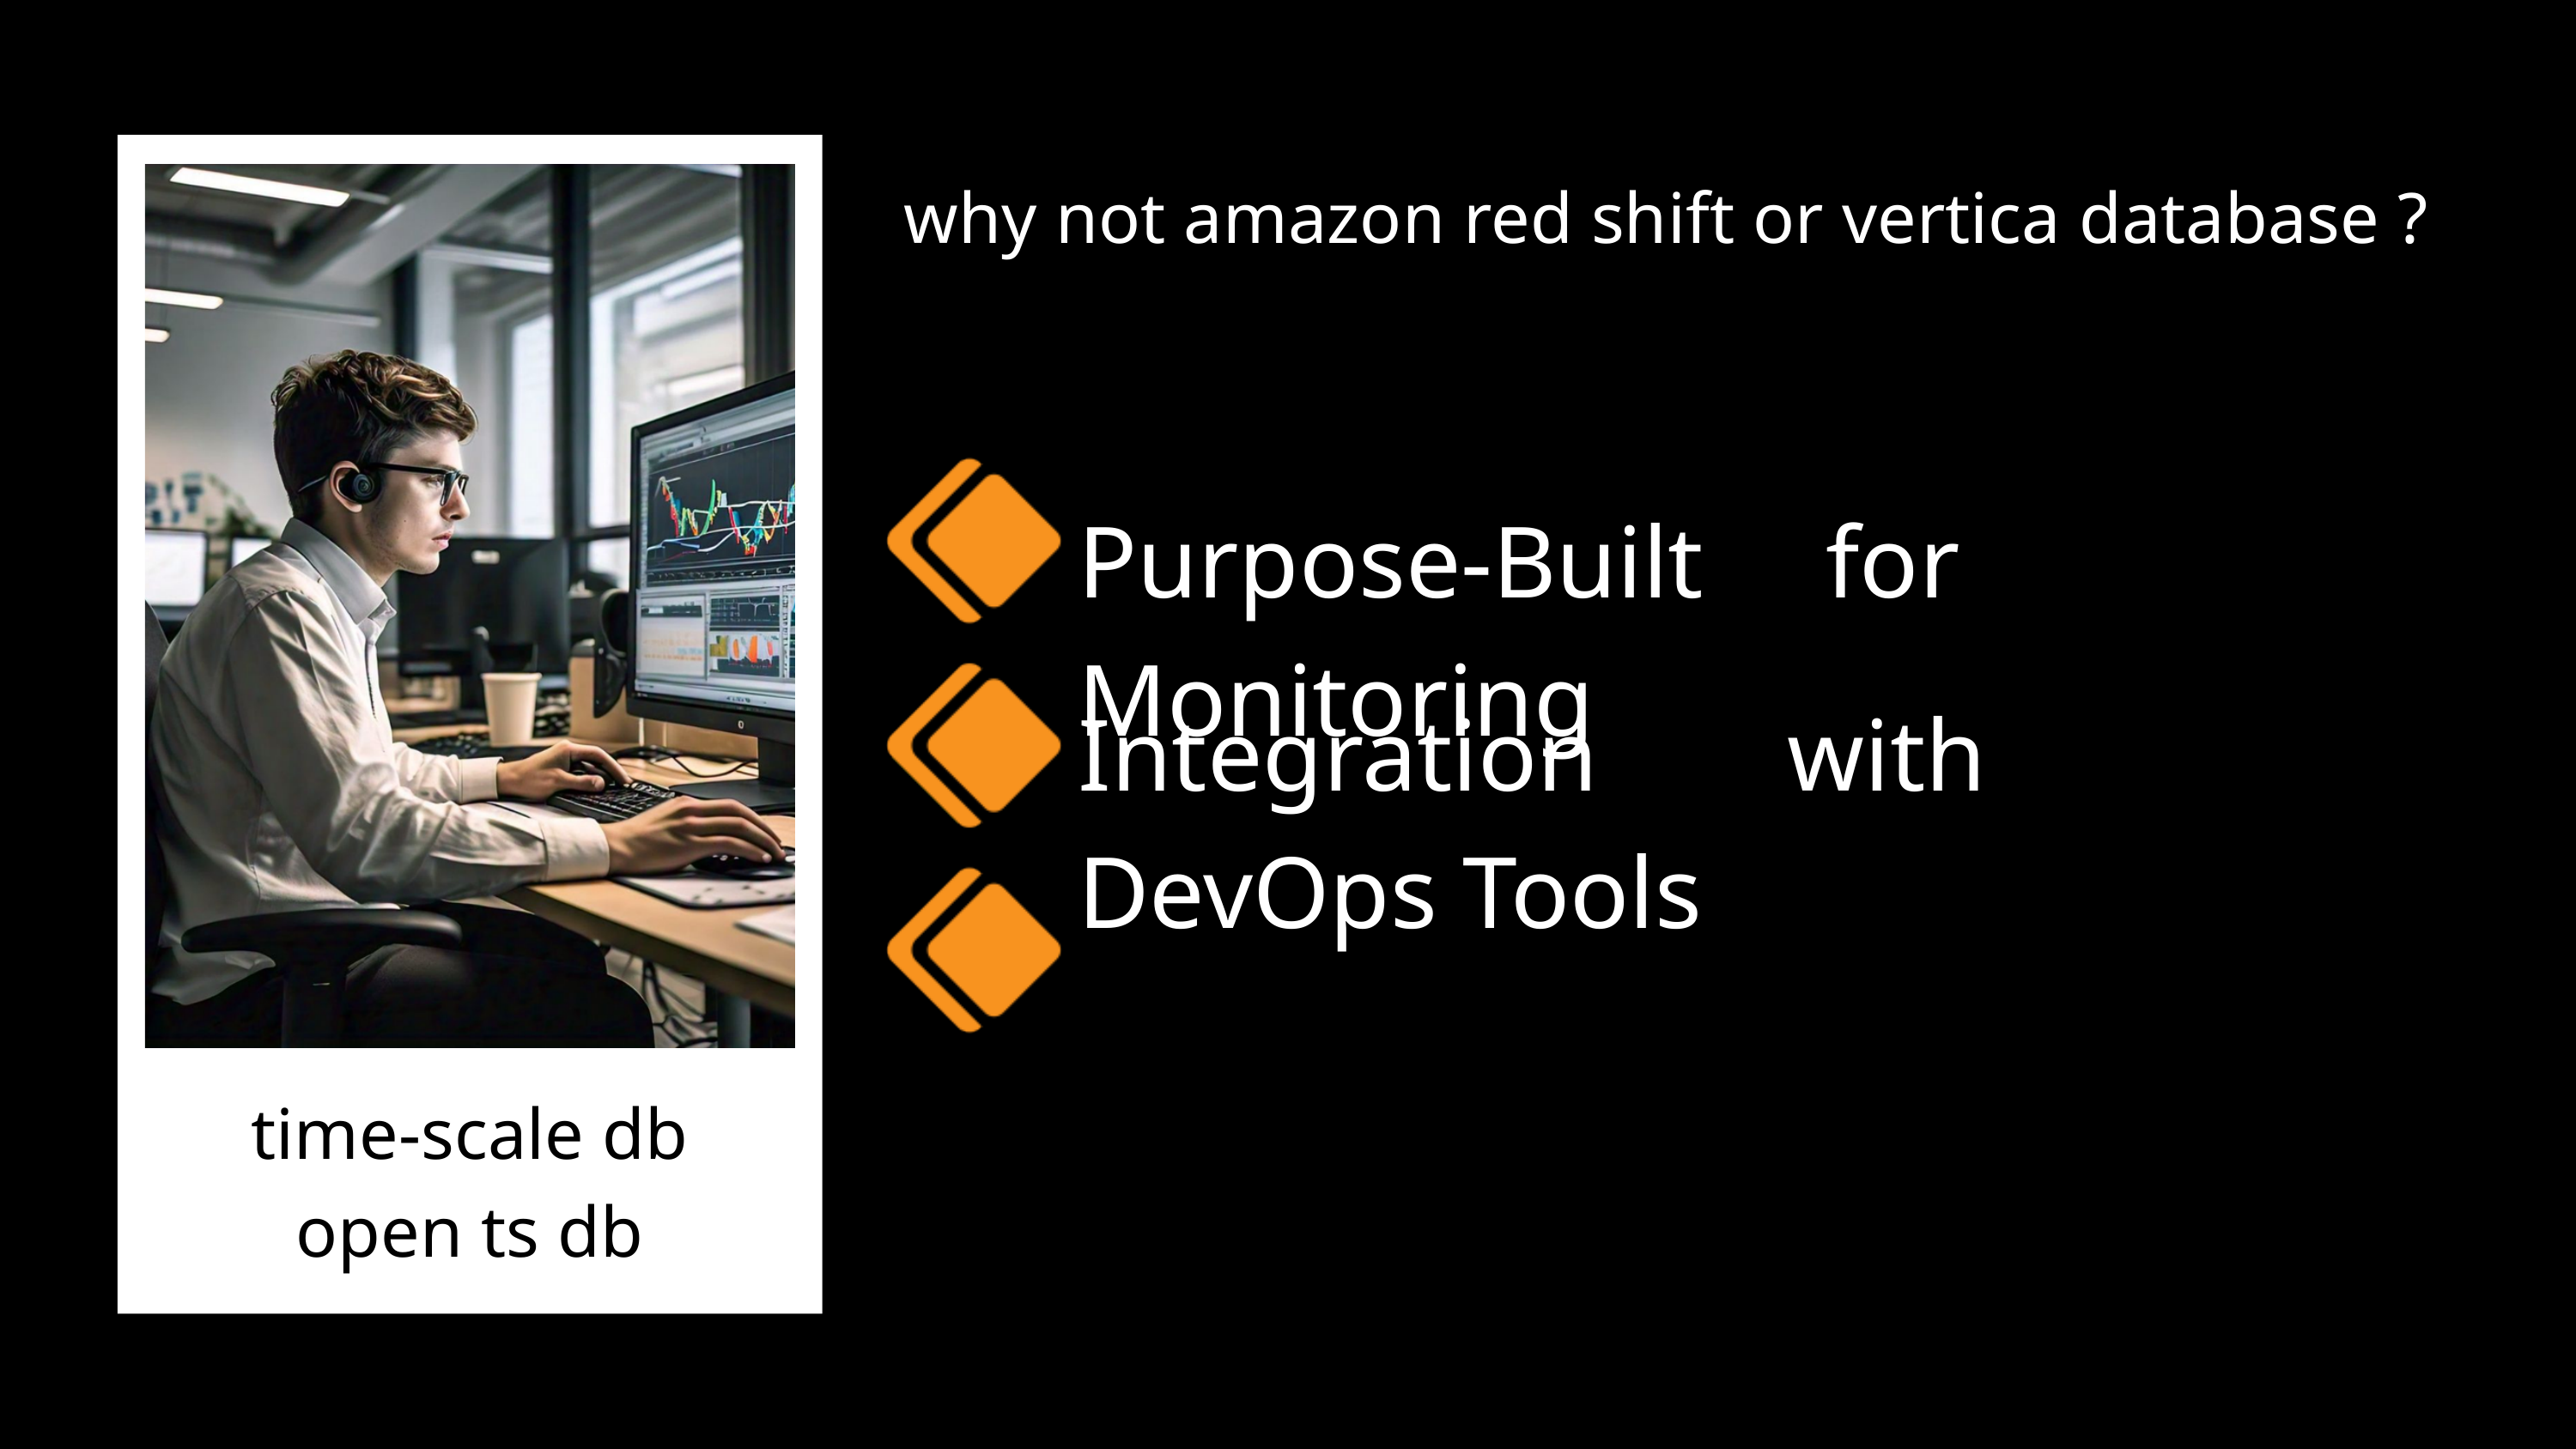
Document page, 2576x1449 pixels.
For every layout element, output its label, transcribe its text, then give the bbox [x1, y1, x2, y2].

text_box [117, 135, 823, 1314]
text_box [144, 164, 796, 1049]
text_box [886, 456, 1078, 1036]
text_box Integration with DevOps Tools [1078, 672, 1987, 949]
text_box time-scale db open ts db [201, 1076, 739, 1271]
text_box Purpose-Built for Monitoring [1078, 480, 1960, 672]
text_box why not amazon red shift or vertica database ? [883, 159, 2451, 258]
